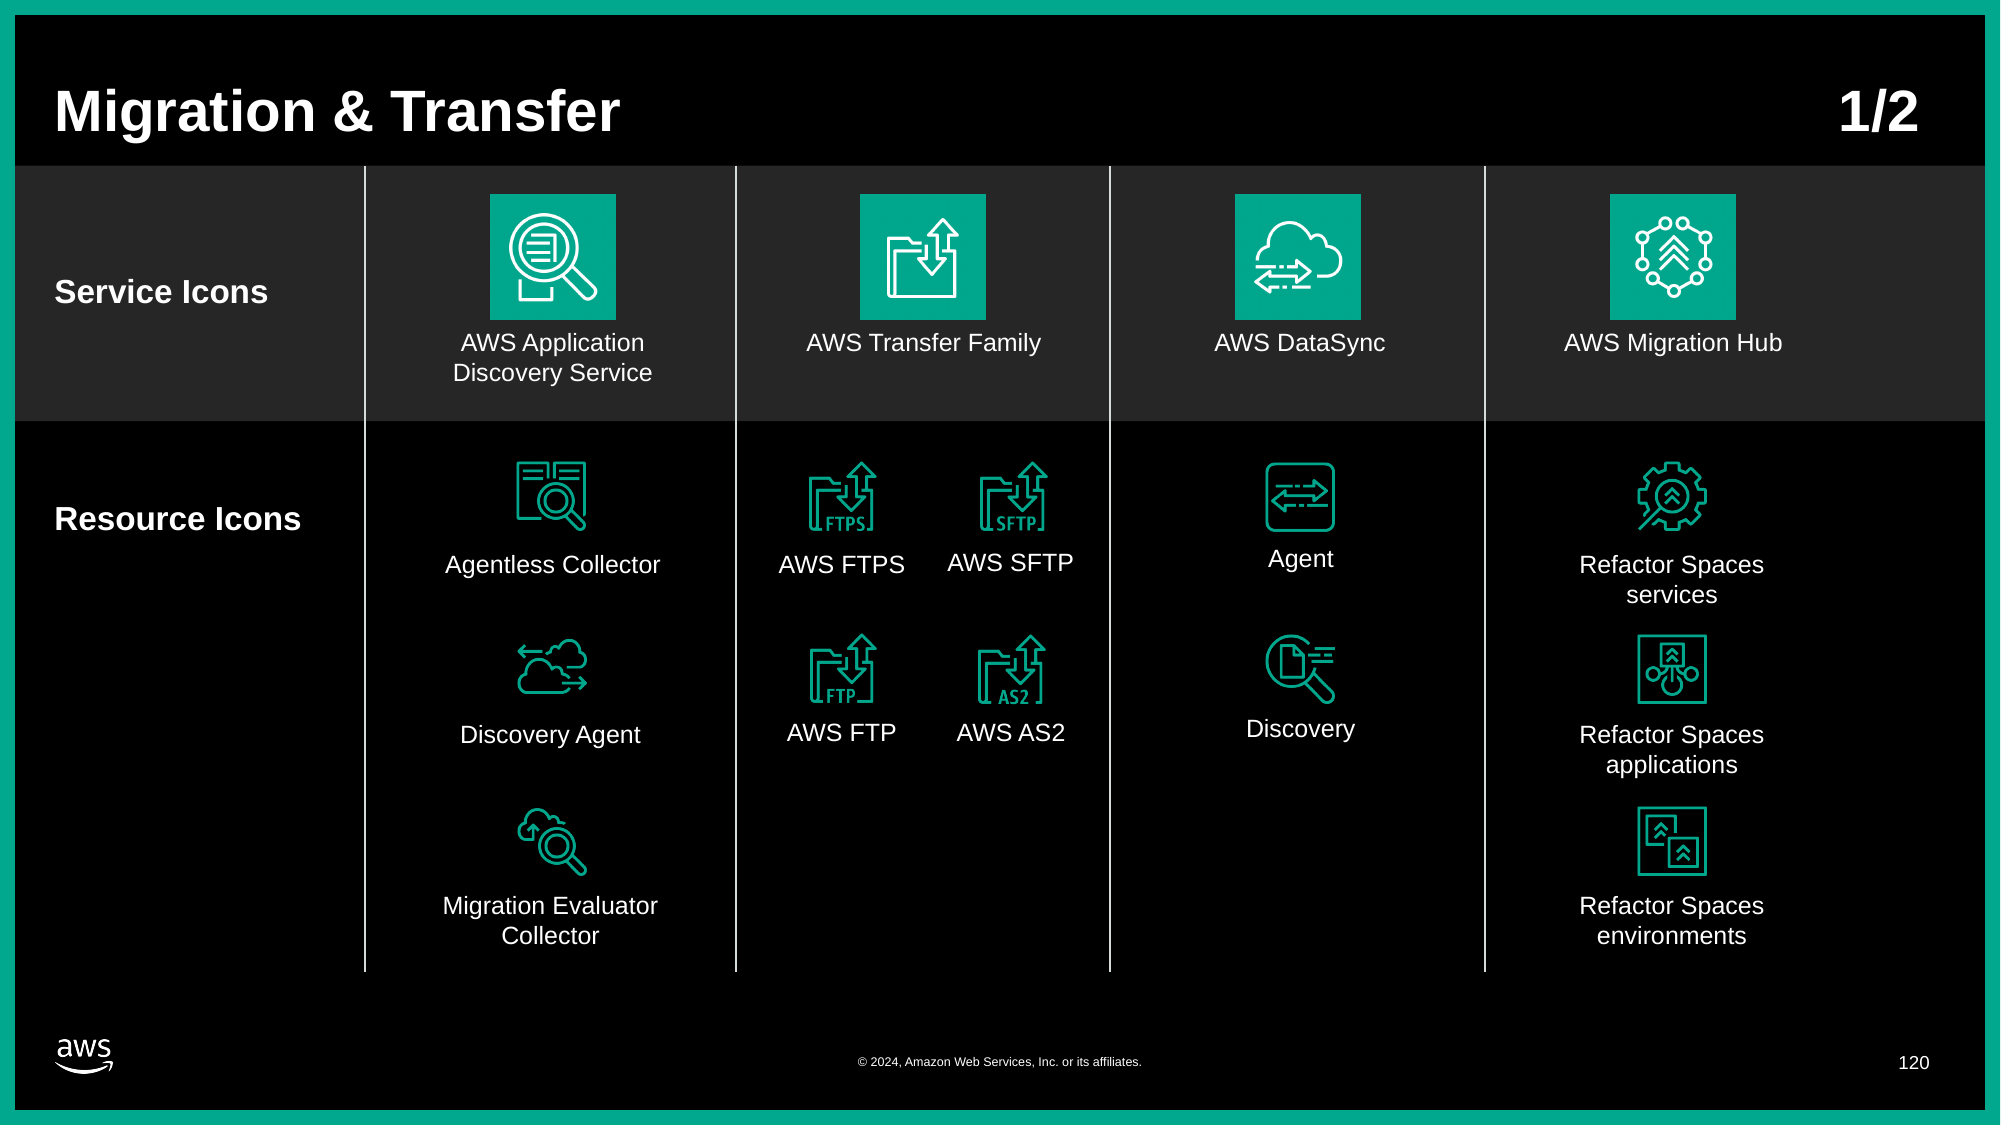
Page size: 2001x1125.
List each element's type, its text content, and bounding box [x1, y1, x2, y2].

text_box Agentless Collector [427, 541, 679, 586]
text_box AWS Application Discovery Service [369, 319, 735, 394]
picture [804, 458, 880, 534]
picture [55, 1039, 113, 1074]
text_box Agent [1205, 534, 1397, 580]
text_box Refactor Spaces environments [1553, 881, 1791, 957]
text_box AWS DataSync [1113, 319, 1484, 364]
text_box Discovery [1205, 705, 1397, 751]
picture [514, 629, 590, 705]
picture [804, 630, 880, 706]
picture [490, 194, 616, 320]
footer © 2024, Amazon Web Services, Inc. or its affiliates. [662, 1031, 1338, 1092]
picture [1634, 458, 1710, 534]
text_box AWS FTP [751, 709, 920, 754]
picture [1634, 631, 1710, 707]
picture [1235, 194, 1361, 320]
picture [1610, 194, 1736, 320]
picture [1634, 803, 1710, 879]
text_box Discovery Agent [432, 710, 670, 756]
picture [973, 631, 1049, 707]
text_box AWS AS2 [920, 709, 1102, 754]
title Migration & Transfer 1/2 [39, 59, 1945, 166]
slide_number 120 [1494, 1031, 1945, 1092]
picture [975, 458, 1051, 534]
picture [513, 458, 589, 534]
text_box AWS Transfer Family [736, 319, 1109, 364]
picture [1262, 459, 1338, 535]
text_box Migration Evaluator Collector [426, 881, 675, 957]
text_box AWS FTPS [751, 541, 933, 586]
picture [1262, 631, 1338, 707]
text_box AWS SFTP [920, 539, 1101, 584]
picture [860, 194, 986, 320]
picture [514, 803, 590, 879]
text_box Refactor Spaces applications [1553, 710, 1791, 786]
text_box AWS Migration Hub [1493, 319, 1855, 364]
text_box Refactor Spaces services [1553, 541, 1791, 616]
